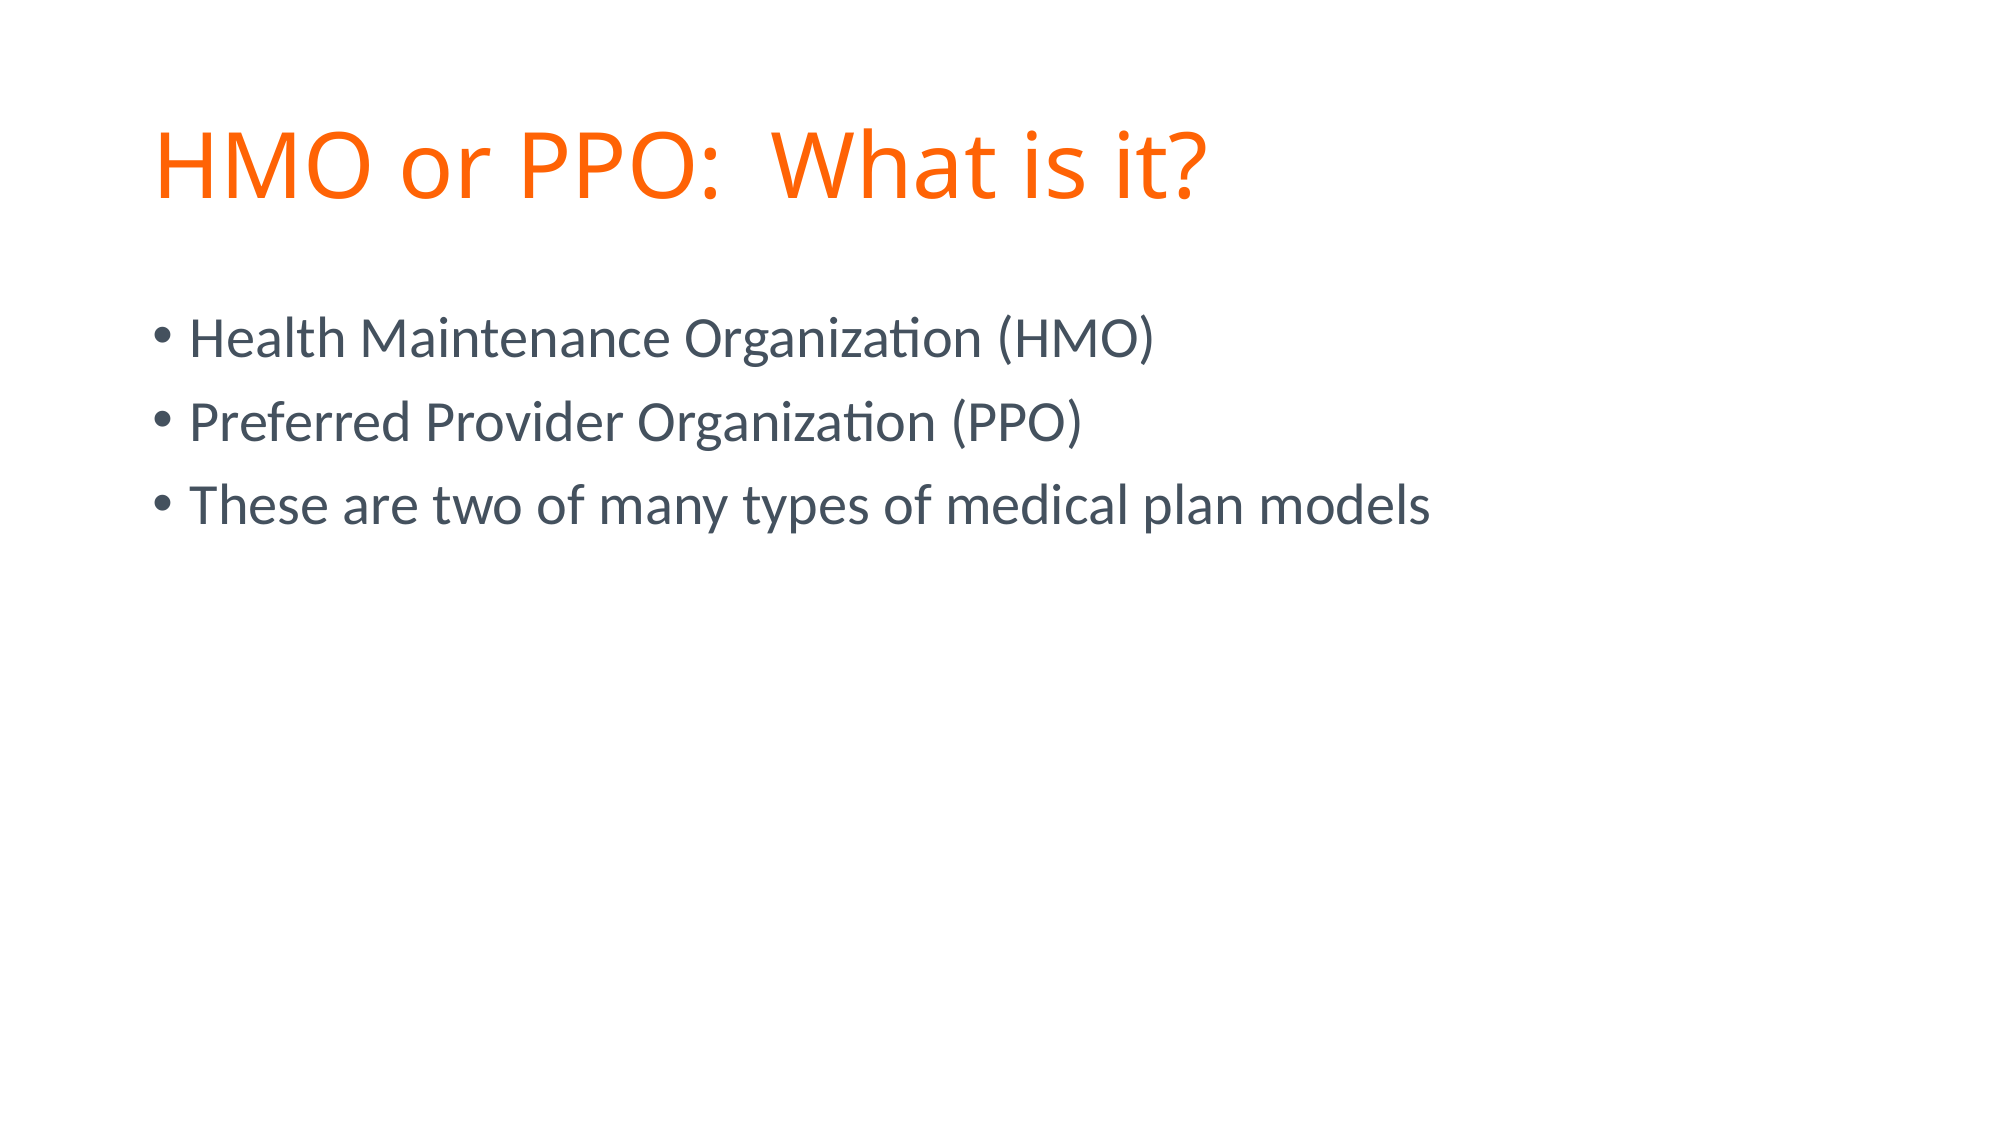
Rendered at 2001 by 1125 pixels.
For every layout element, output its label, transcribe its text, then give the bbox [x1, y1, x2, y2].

list Health Maintenance Organization (HMO) Preferred Provider Organization (PPO) These are two of many types of medical plan models [137, 299, 1863, 1014]
title HMO or PPO: What is it? [137, 59, 1863, 278]
